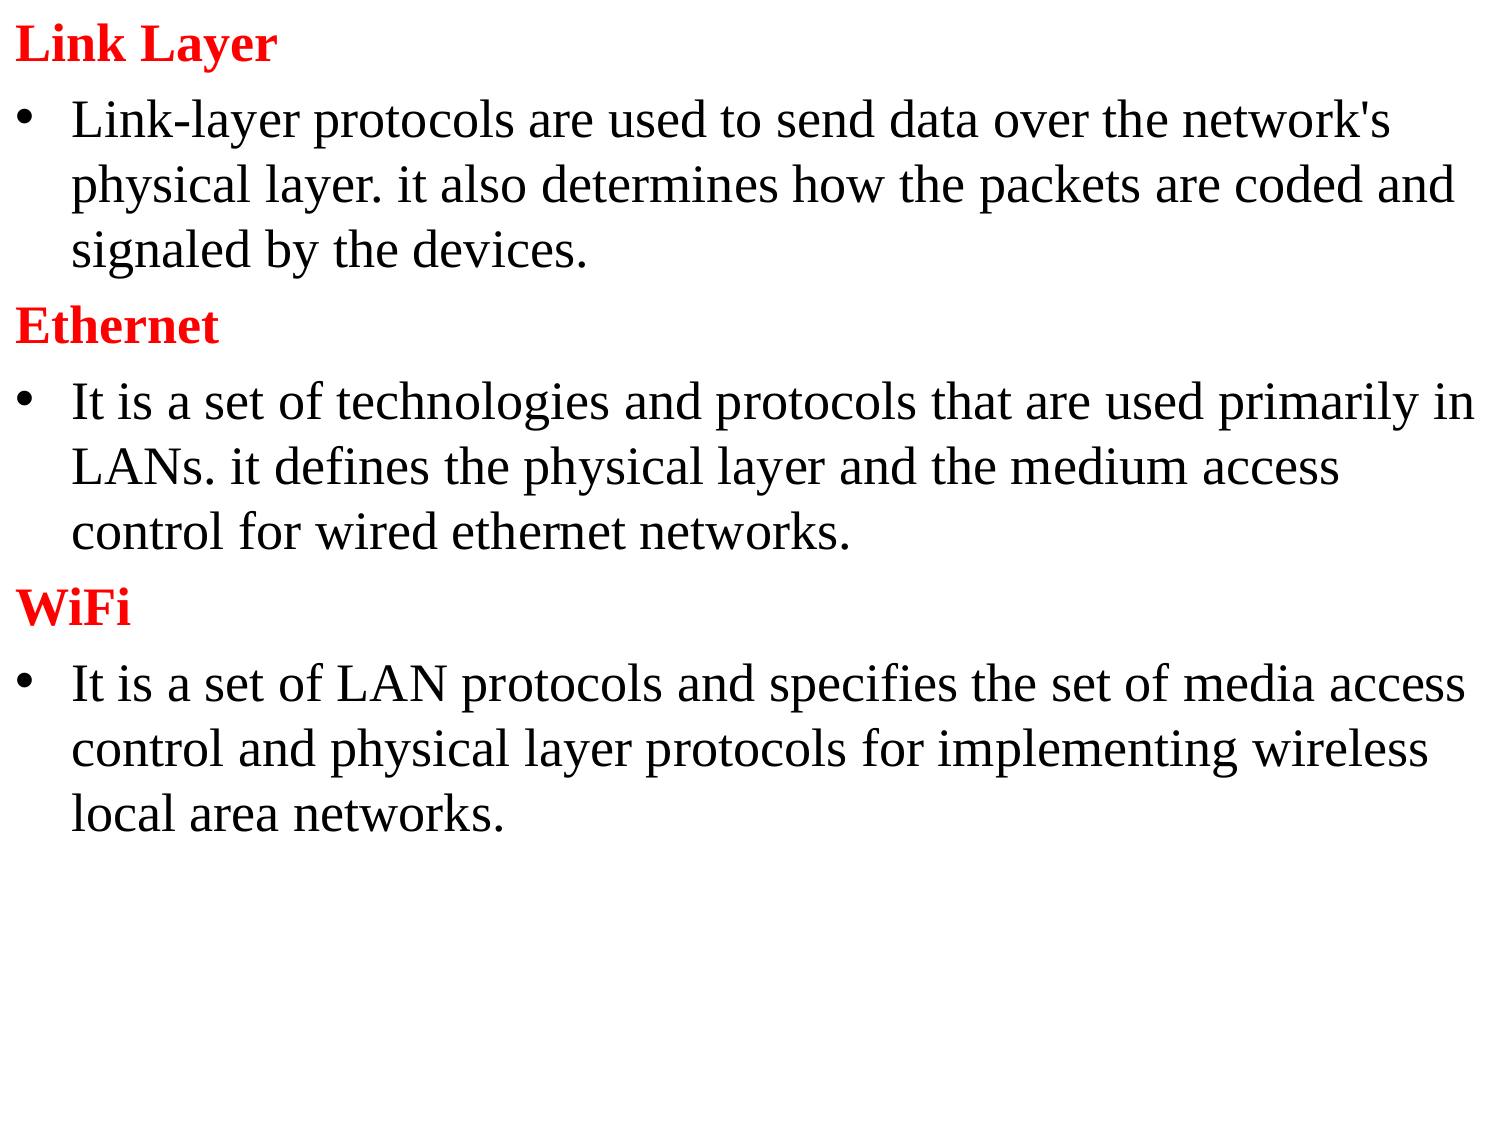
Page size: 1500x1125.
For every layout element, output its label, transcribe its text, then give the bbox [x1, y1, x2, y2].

list Link Layer Link-layer protocols are used to send data over the network's physical layer. it also determines how the packets are coded and signaled by the devices. Ethernet It is a set of technologies and protocols that are used primarily in LANs. it defines the physical layer and the medium access control for wired ethernet networks. WiFi It is a set of LAN protocols and specifies the set of media access control and physical layer protocols for implementing wireless local area networks. [0, 0, 1500, 1125]
